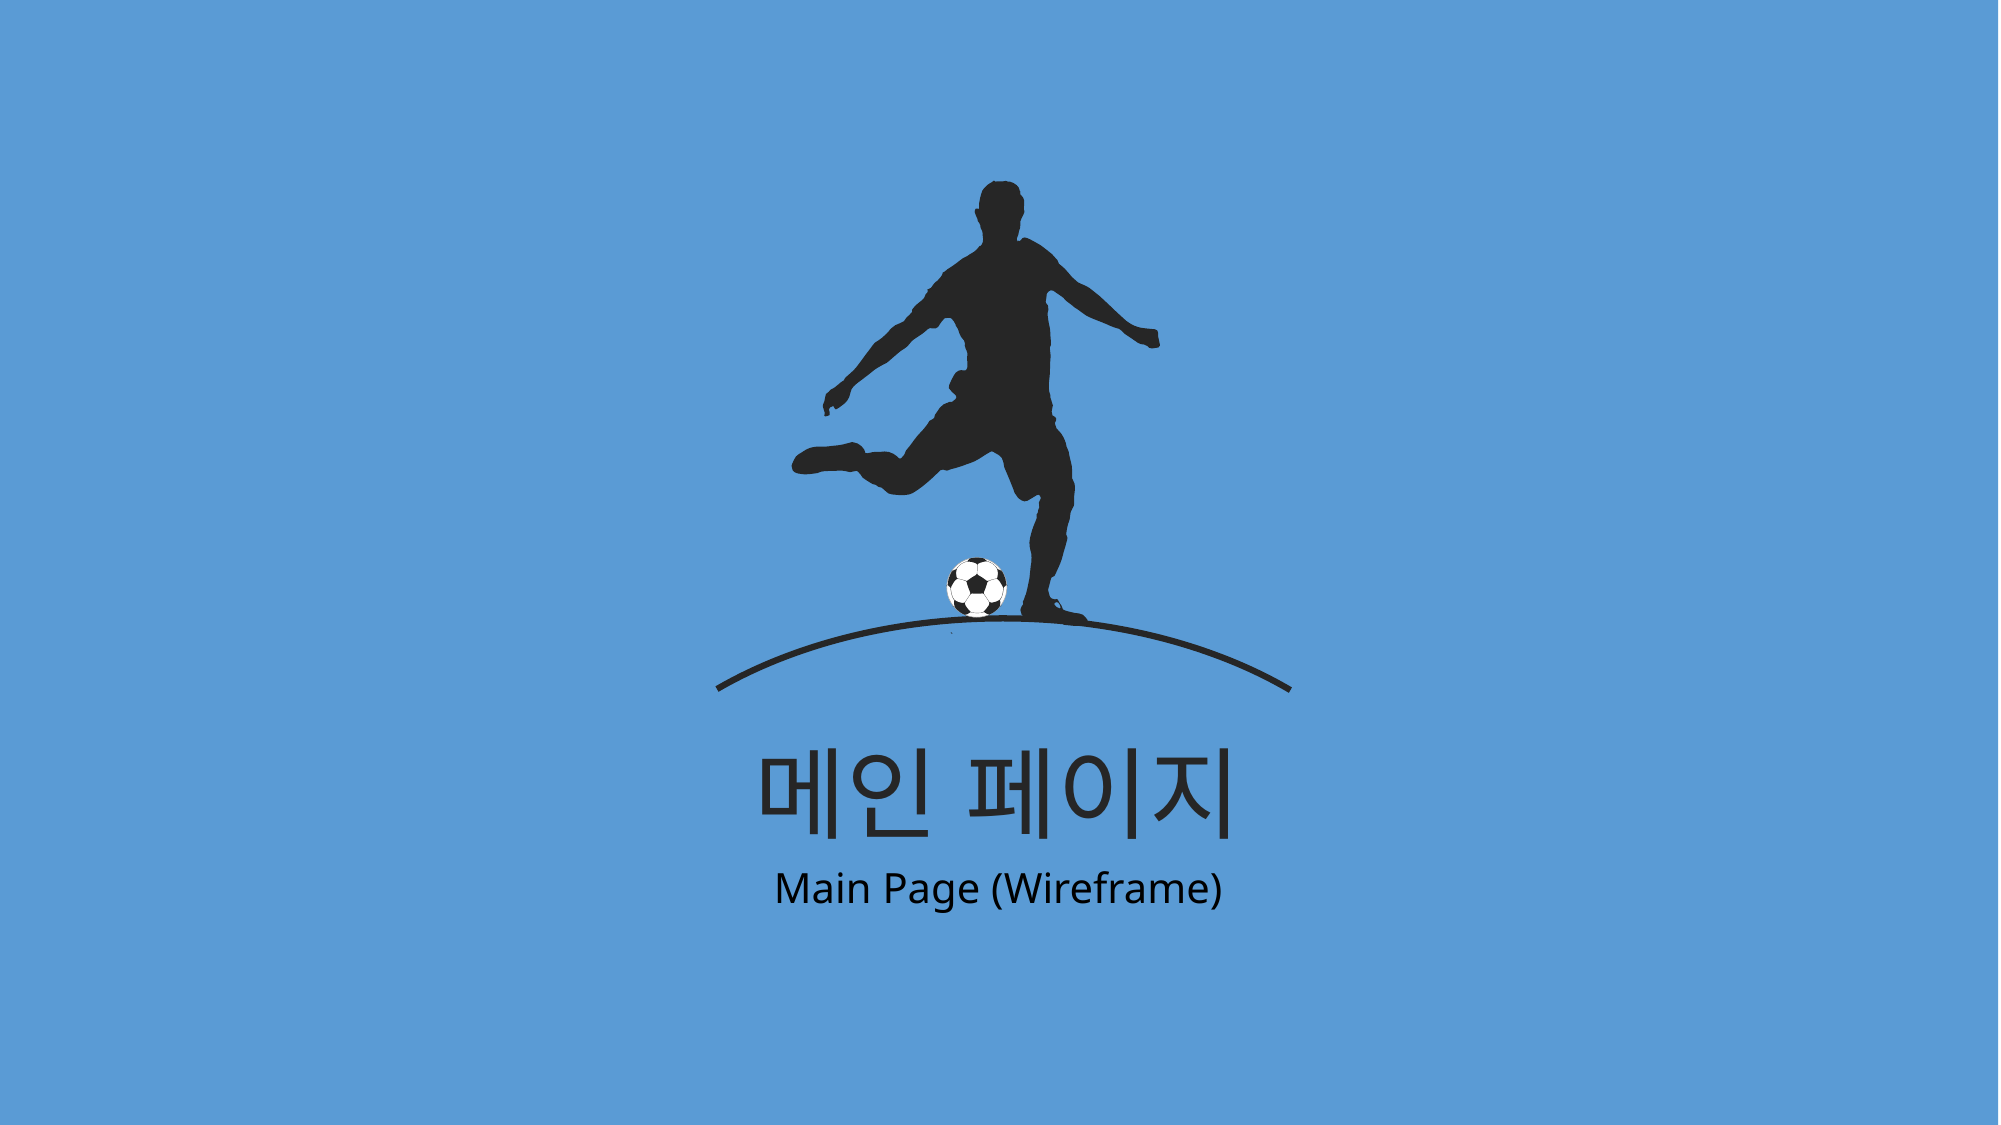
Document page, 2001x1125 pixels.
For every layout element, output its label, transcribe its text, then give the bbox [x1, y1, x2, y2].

text_box 메인 페이지 [1058, 723, 1696, 859]
text_box 메인 페이지 [301, 723, 949, 859]
text_box [0, 0, 1999, 1125]
text_box [716, 617, 1291, 892]
text_box Main Page (Wireframe) [343, 854, 1654, 920]
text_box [946, 557, 1008, 634]
text_box [791, 180, 1160, 623]
